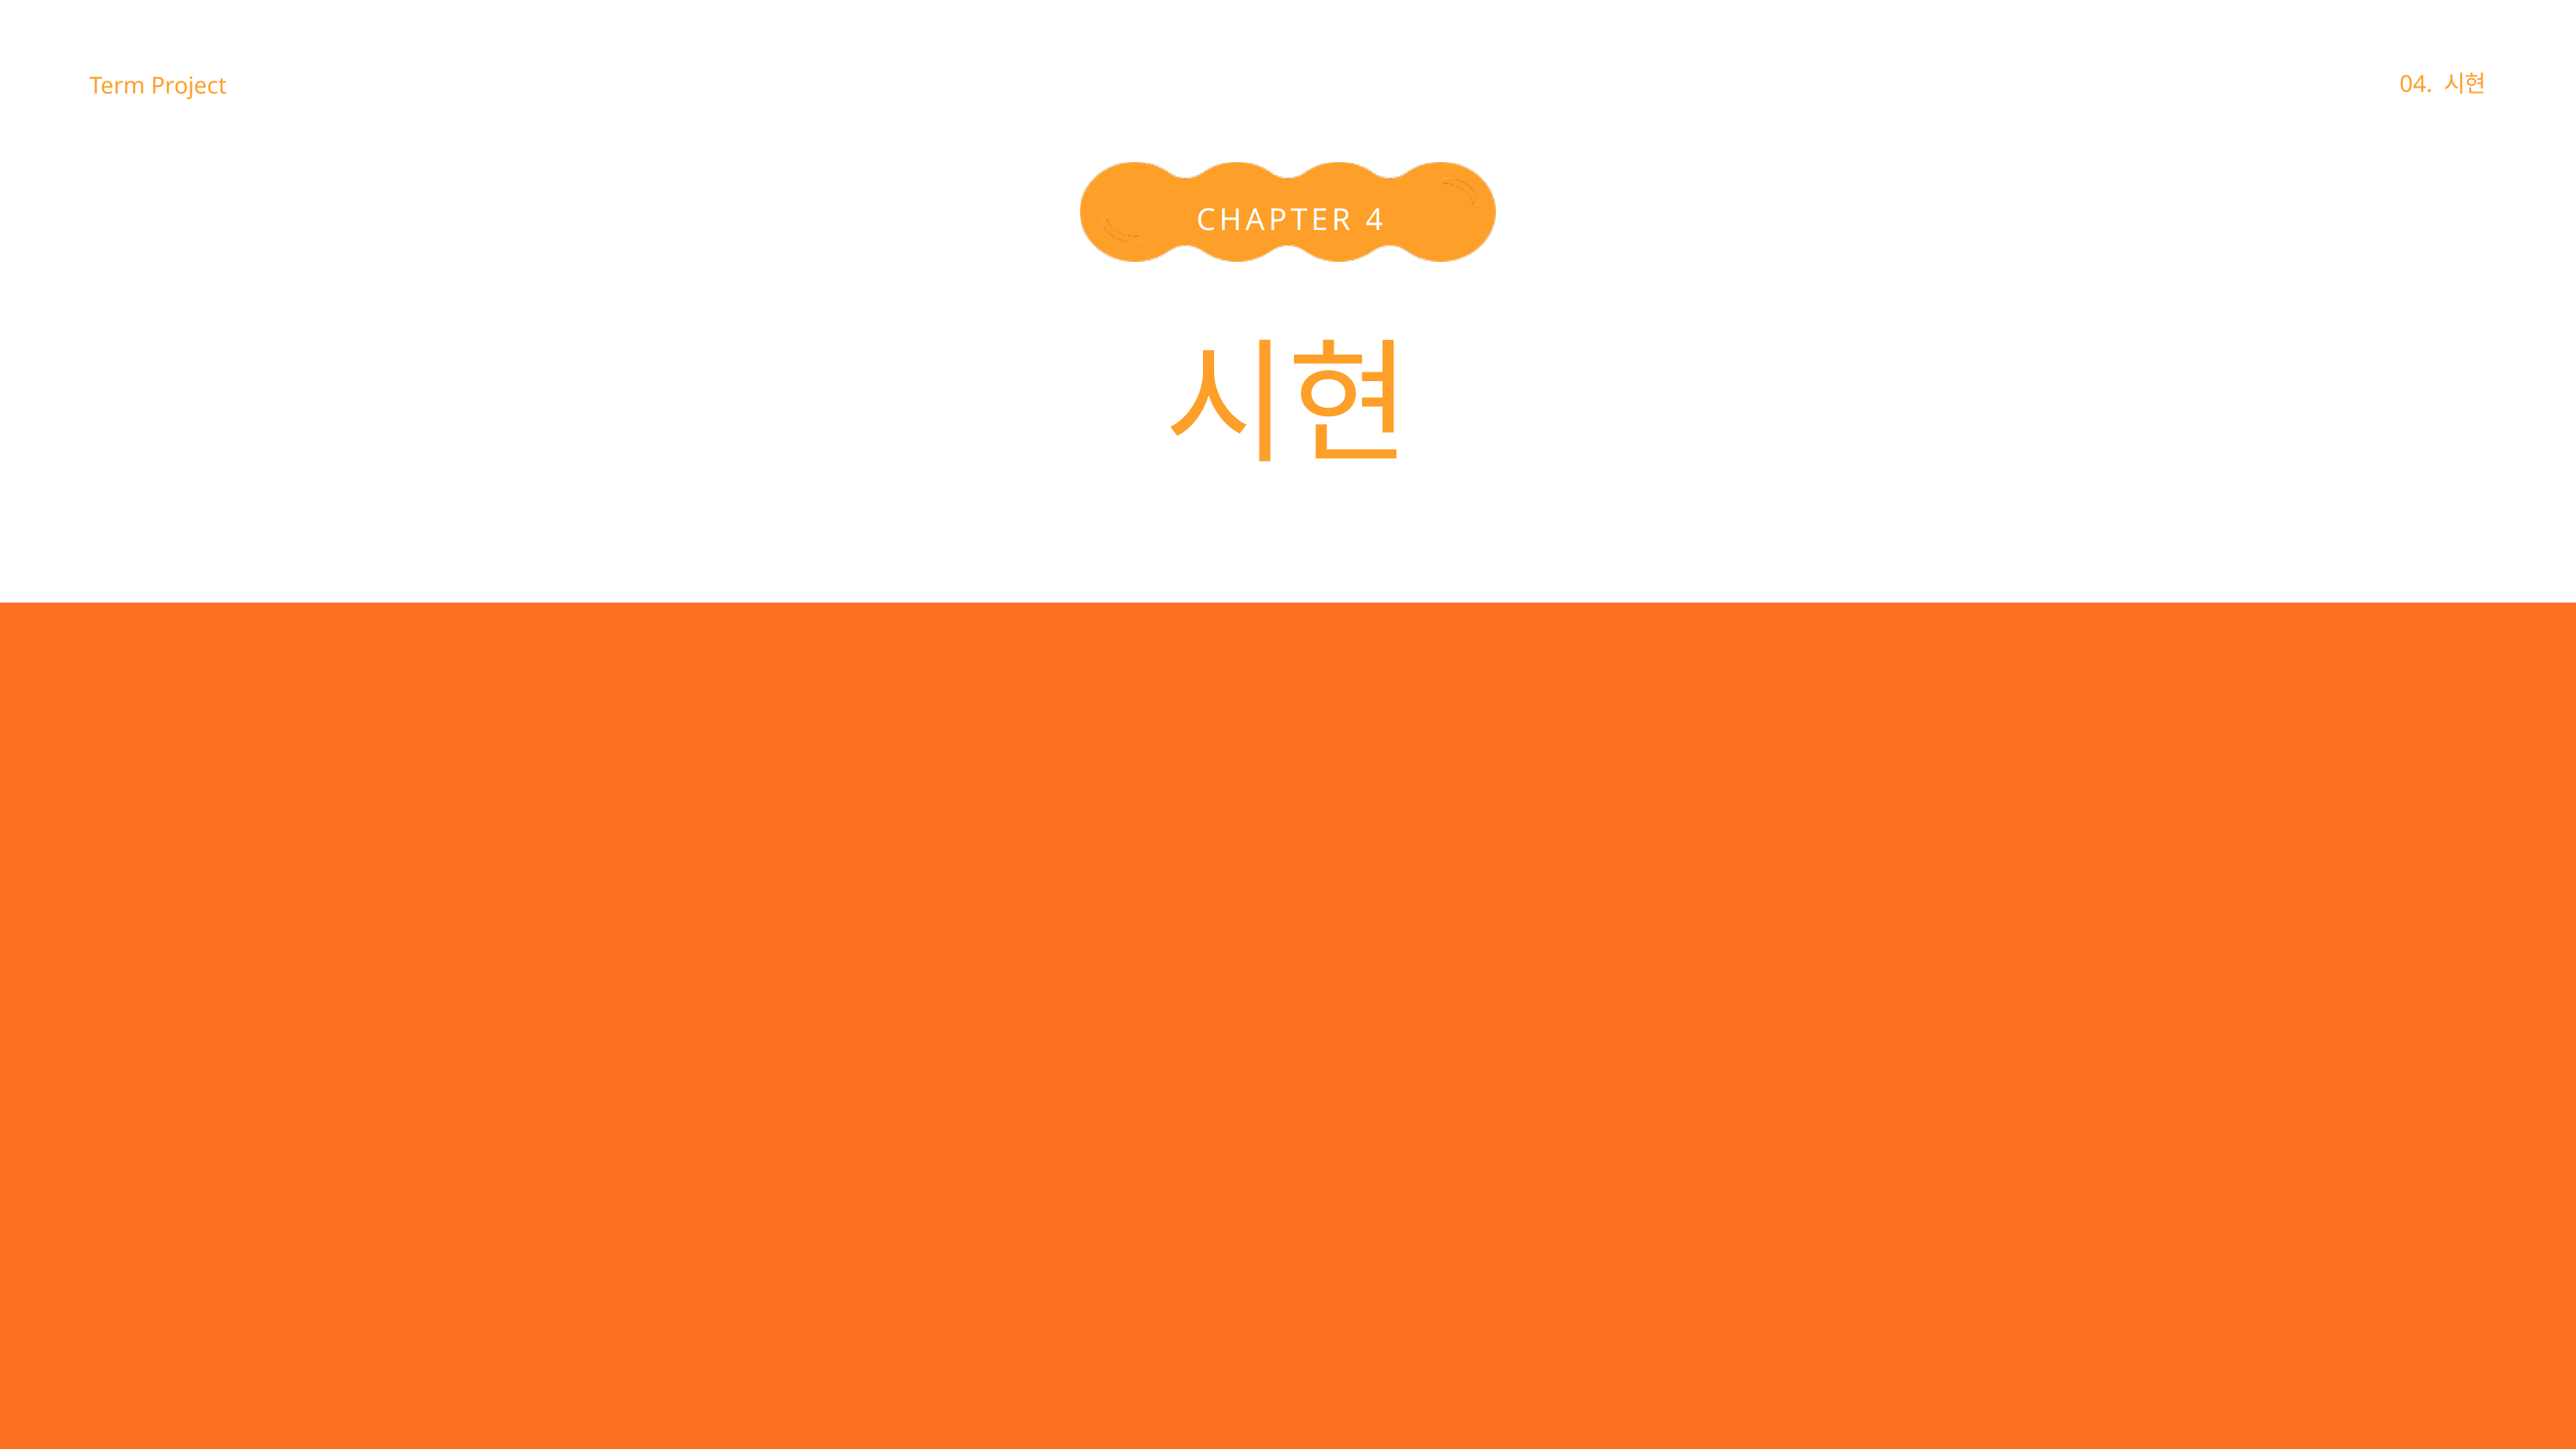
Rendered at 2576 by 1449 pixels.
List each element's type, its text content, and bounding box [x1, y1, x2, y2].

picture [1080, 162, 1496, 262]
text_box 04. 시현 [2148, 62, 2487, 95]
text_box Term Project [89, 64, 444, 97]
text_box 시현 [765, 312, 1811, 501]
picture [0, 602, 2576, 1449]
